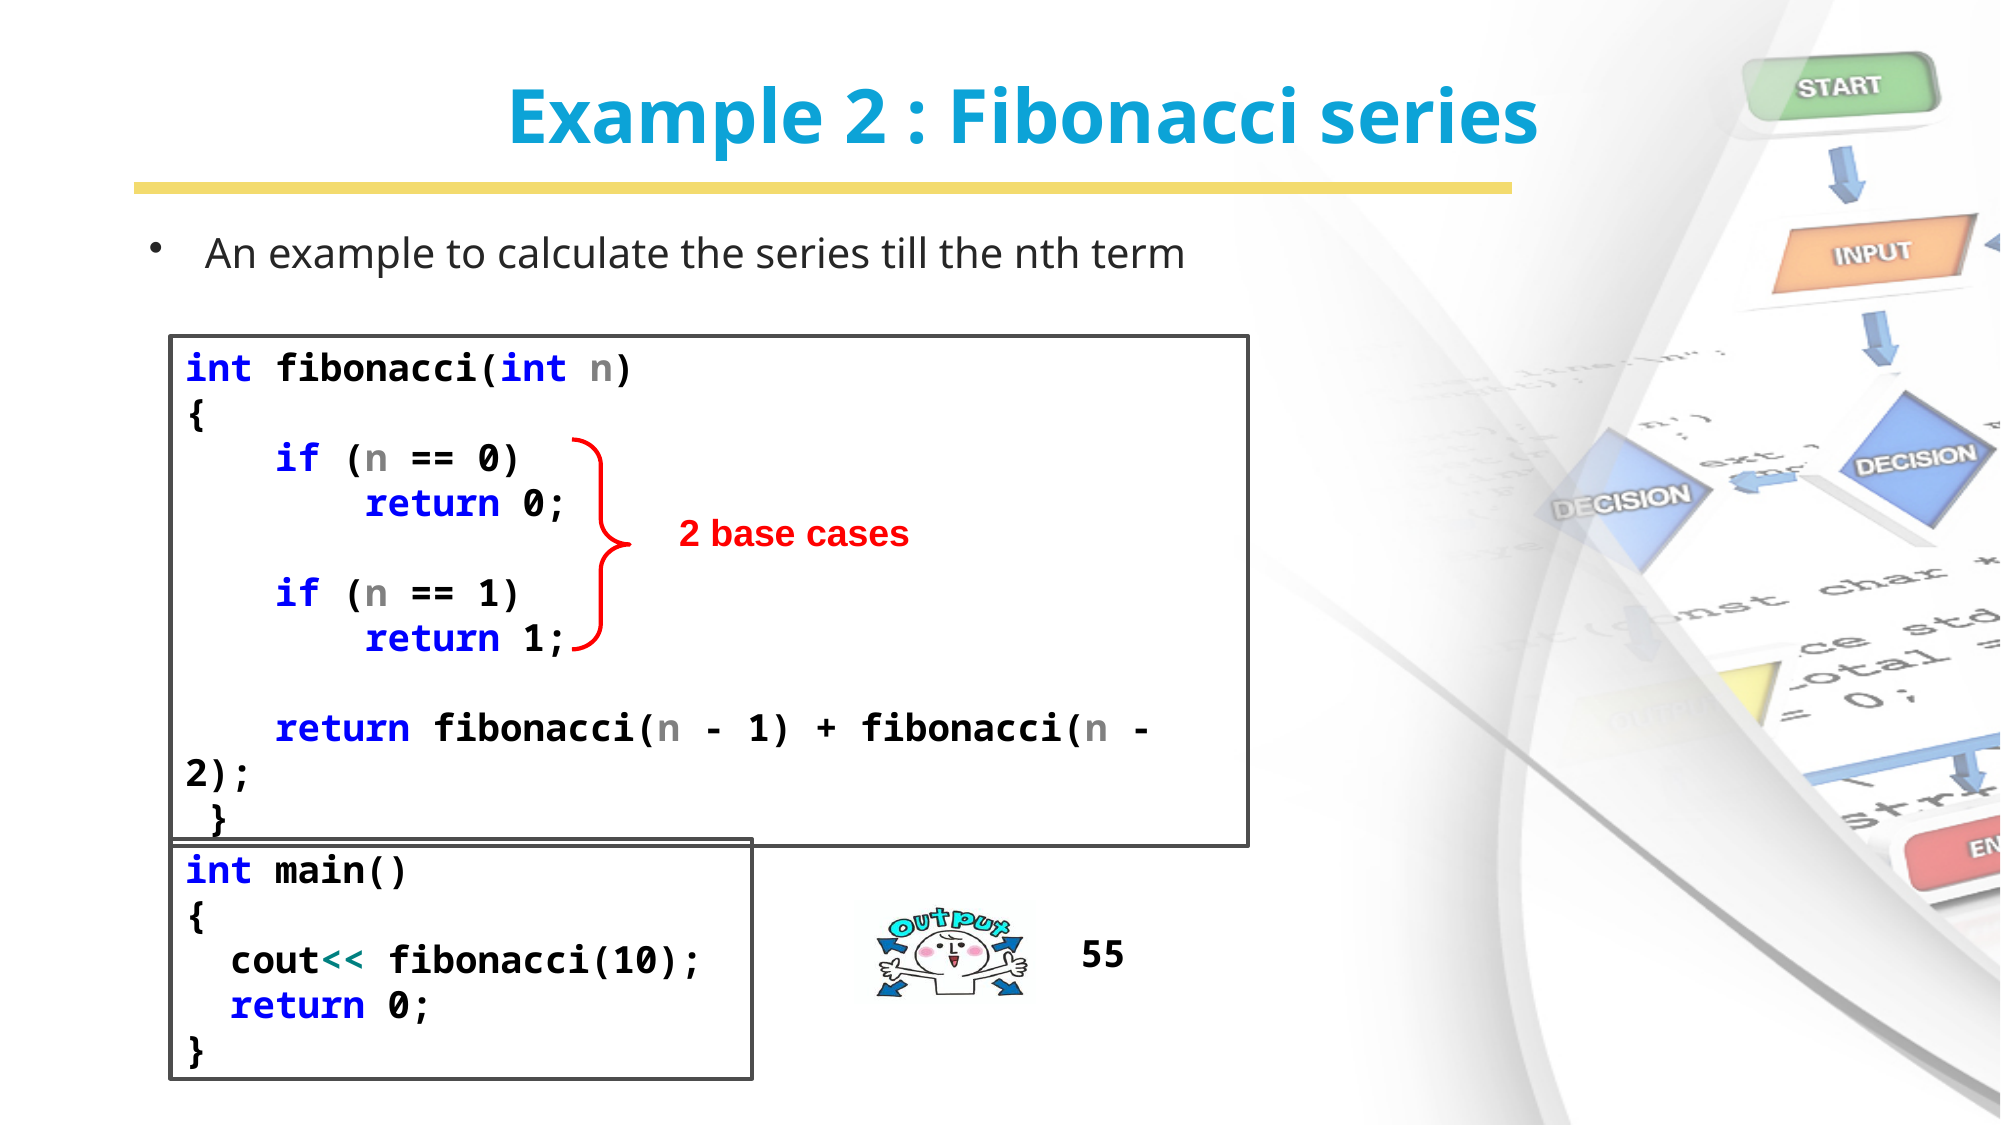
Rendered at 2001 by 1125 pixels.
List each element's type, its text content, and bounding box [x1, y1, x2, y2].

text_box 55 [1065, 922, 1247, 982]
picture [0, 0, 2001, 1125]
list An example to calculate the series till the nth term [133, 219, 1500, 1071]
text_box int main() { cout<< fibonacci(10); return 0; } [170, 838, 752, 1079]
text_box [571, 439, 630, 650]
title Example 2 : Fibonacci series [133, 42, 1914, 186]
text_box 2 base cases [664, 501, 1000, 562]
text_box int fibonacci(int n) { if (n == 0) return 0; if (n == 1) return 1; return fibonacci(n - 1) + fibonacci(n - 2); } [170, 336, 1248, 846]
